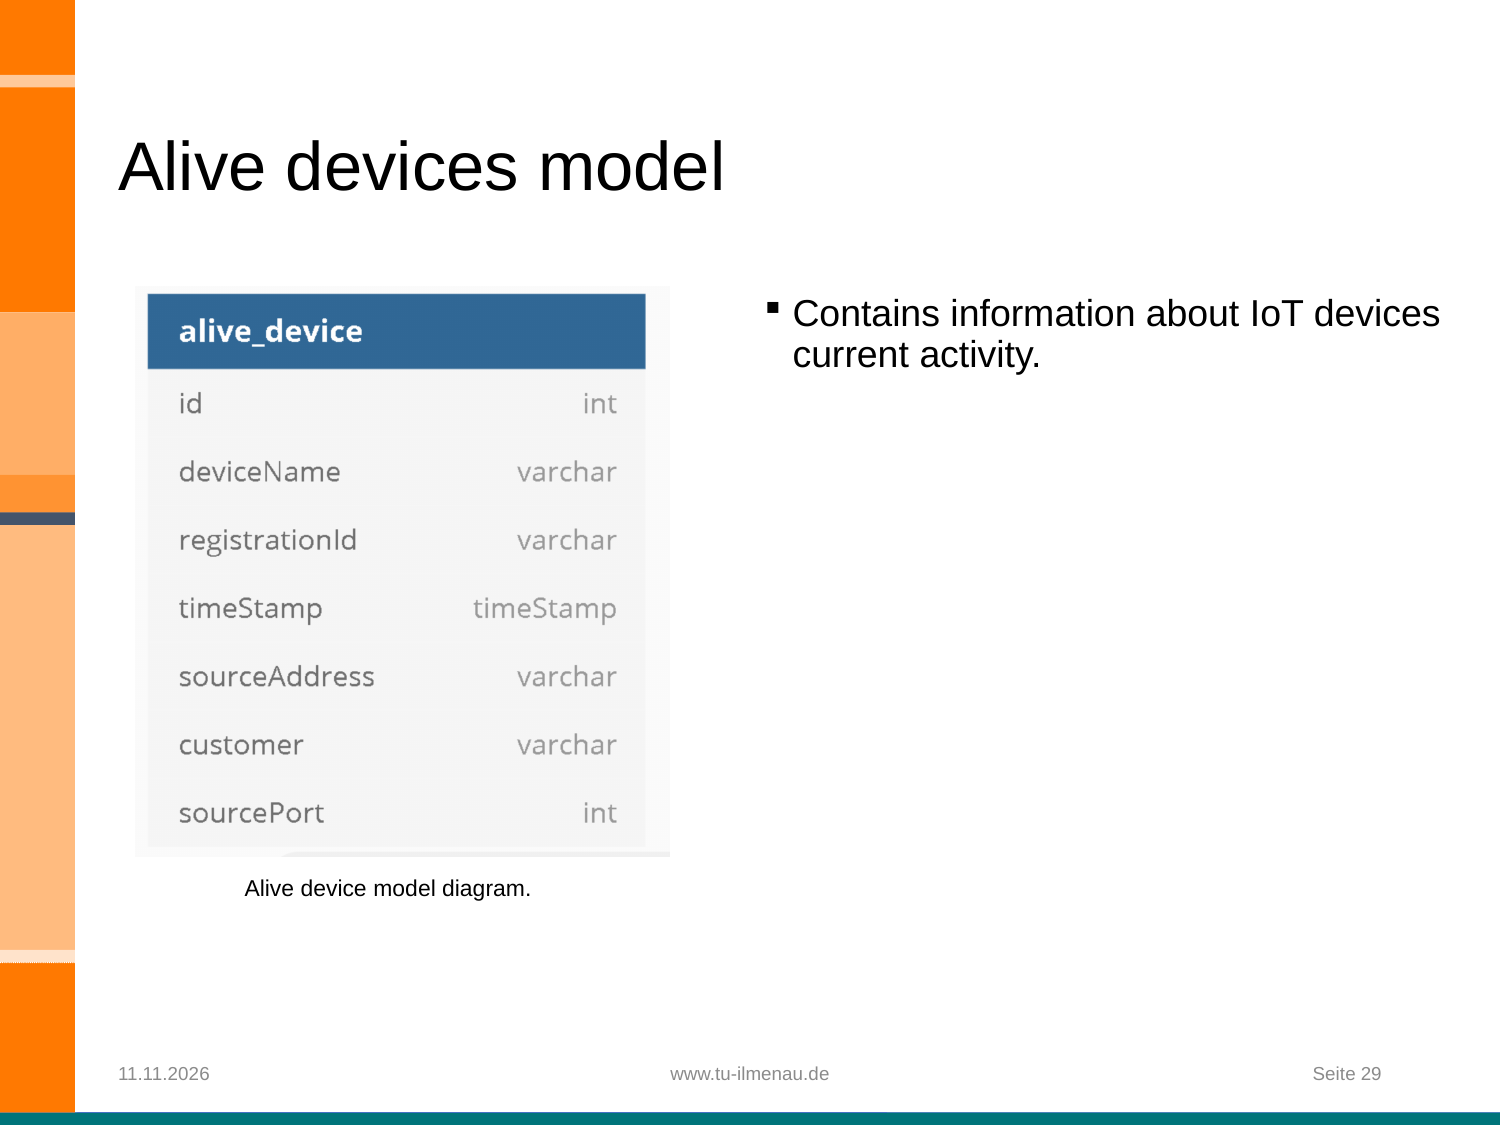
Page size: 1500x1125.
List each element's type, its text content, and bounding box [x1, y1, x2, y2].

title Alive devices model [103, 59, 1397, 278]
slide_number Seite 29 [1059, 1042, 1397, 1103]
footer www.tu-ilmenau.de [496, 1042, 1004, 1103]
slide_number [103, 1042, 441, 1103]
text_box Alive device model diagram. [229, 865, 680, 909]
list Contains information about IoT devices current activity. [749, 286, 1490, 1001]
picture [135, 286, 670, 857]
